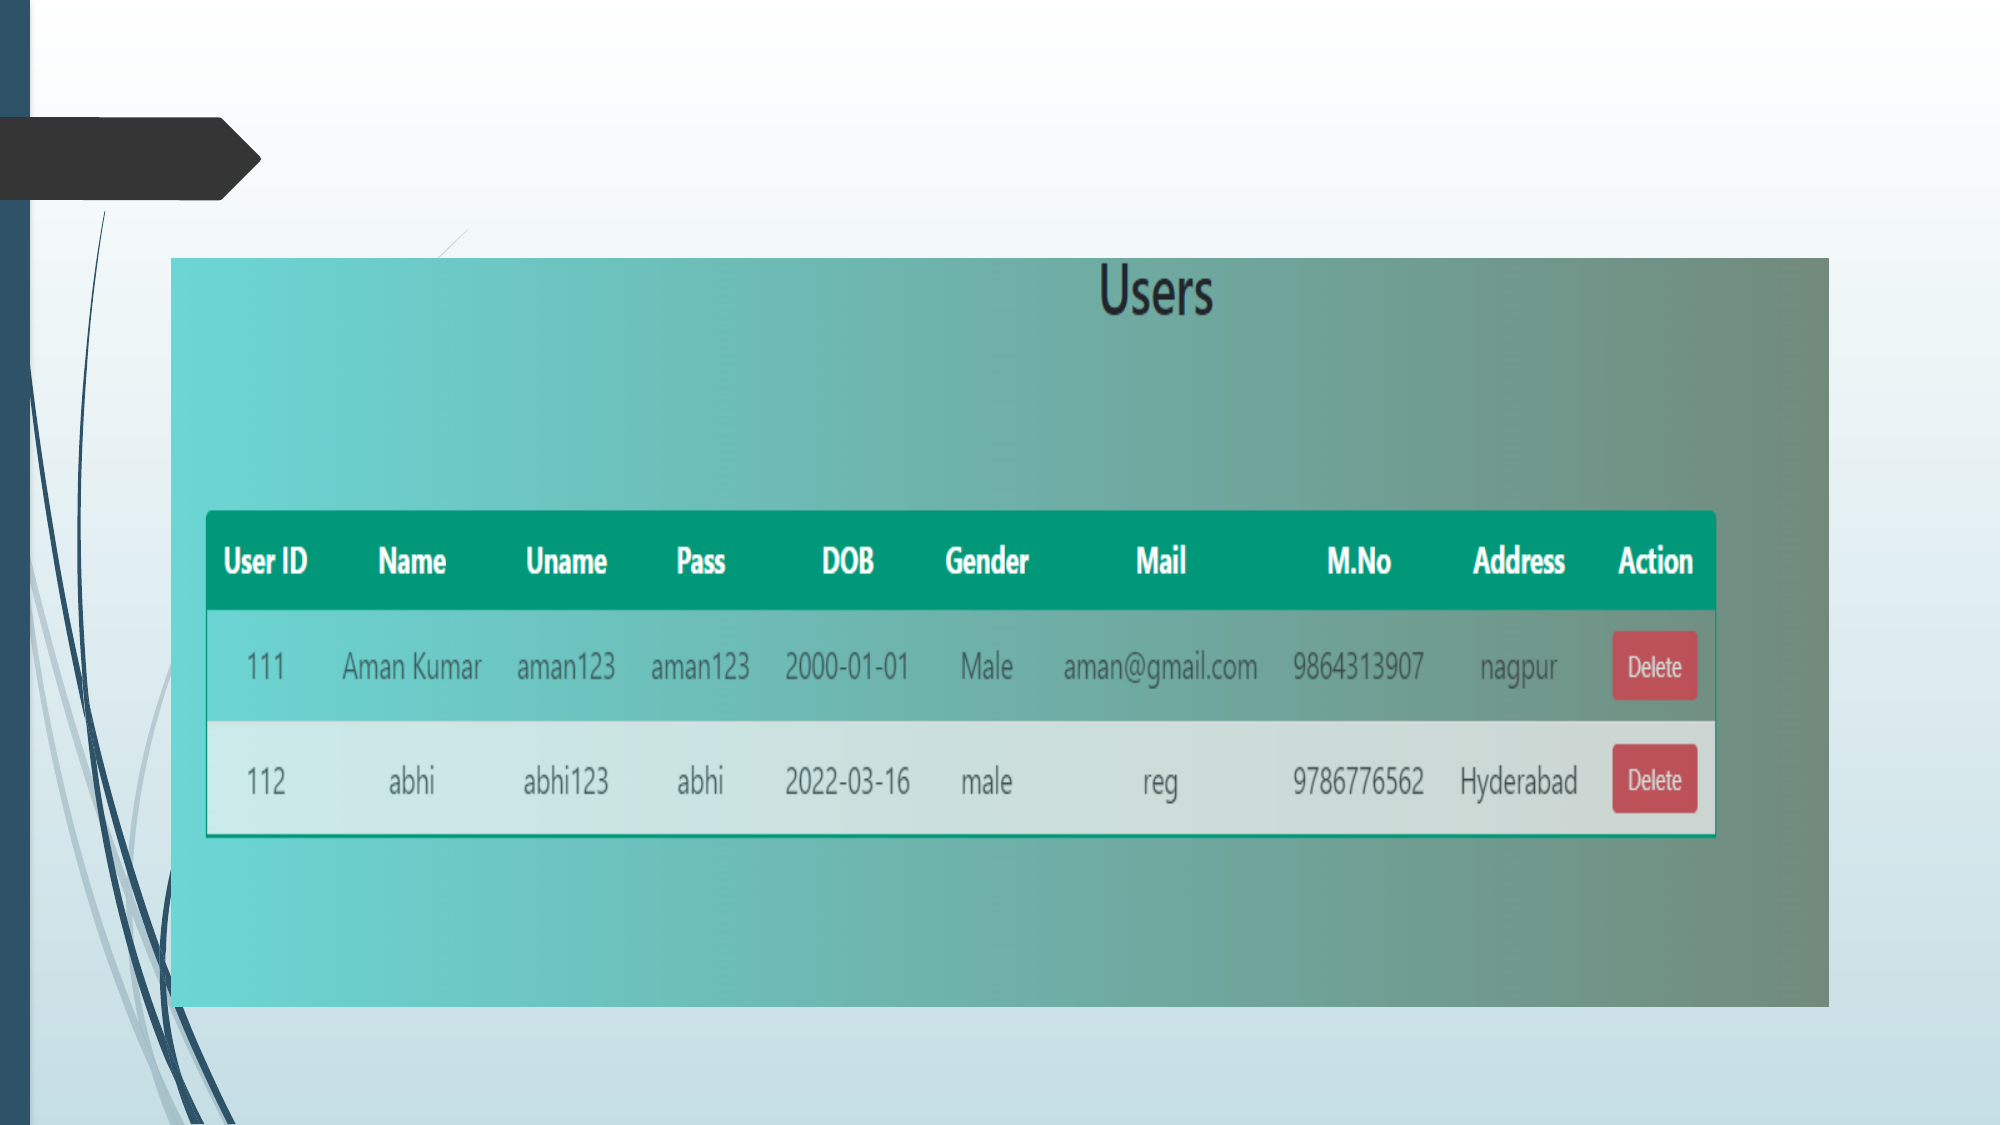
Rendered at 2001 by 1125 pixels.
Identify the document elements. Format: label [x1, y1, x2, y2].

picture [170, 257, 1830, 1007]
